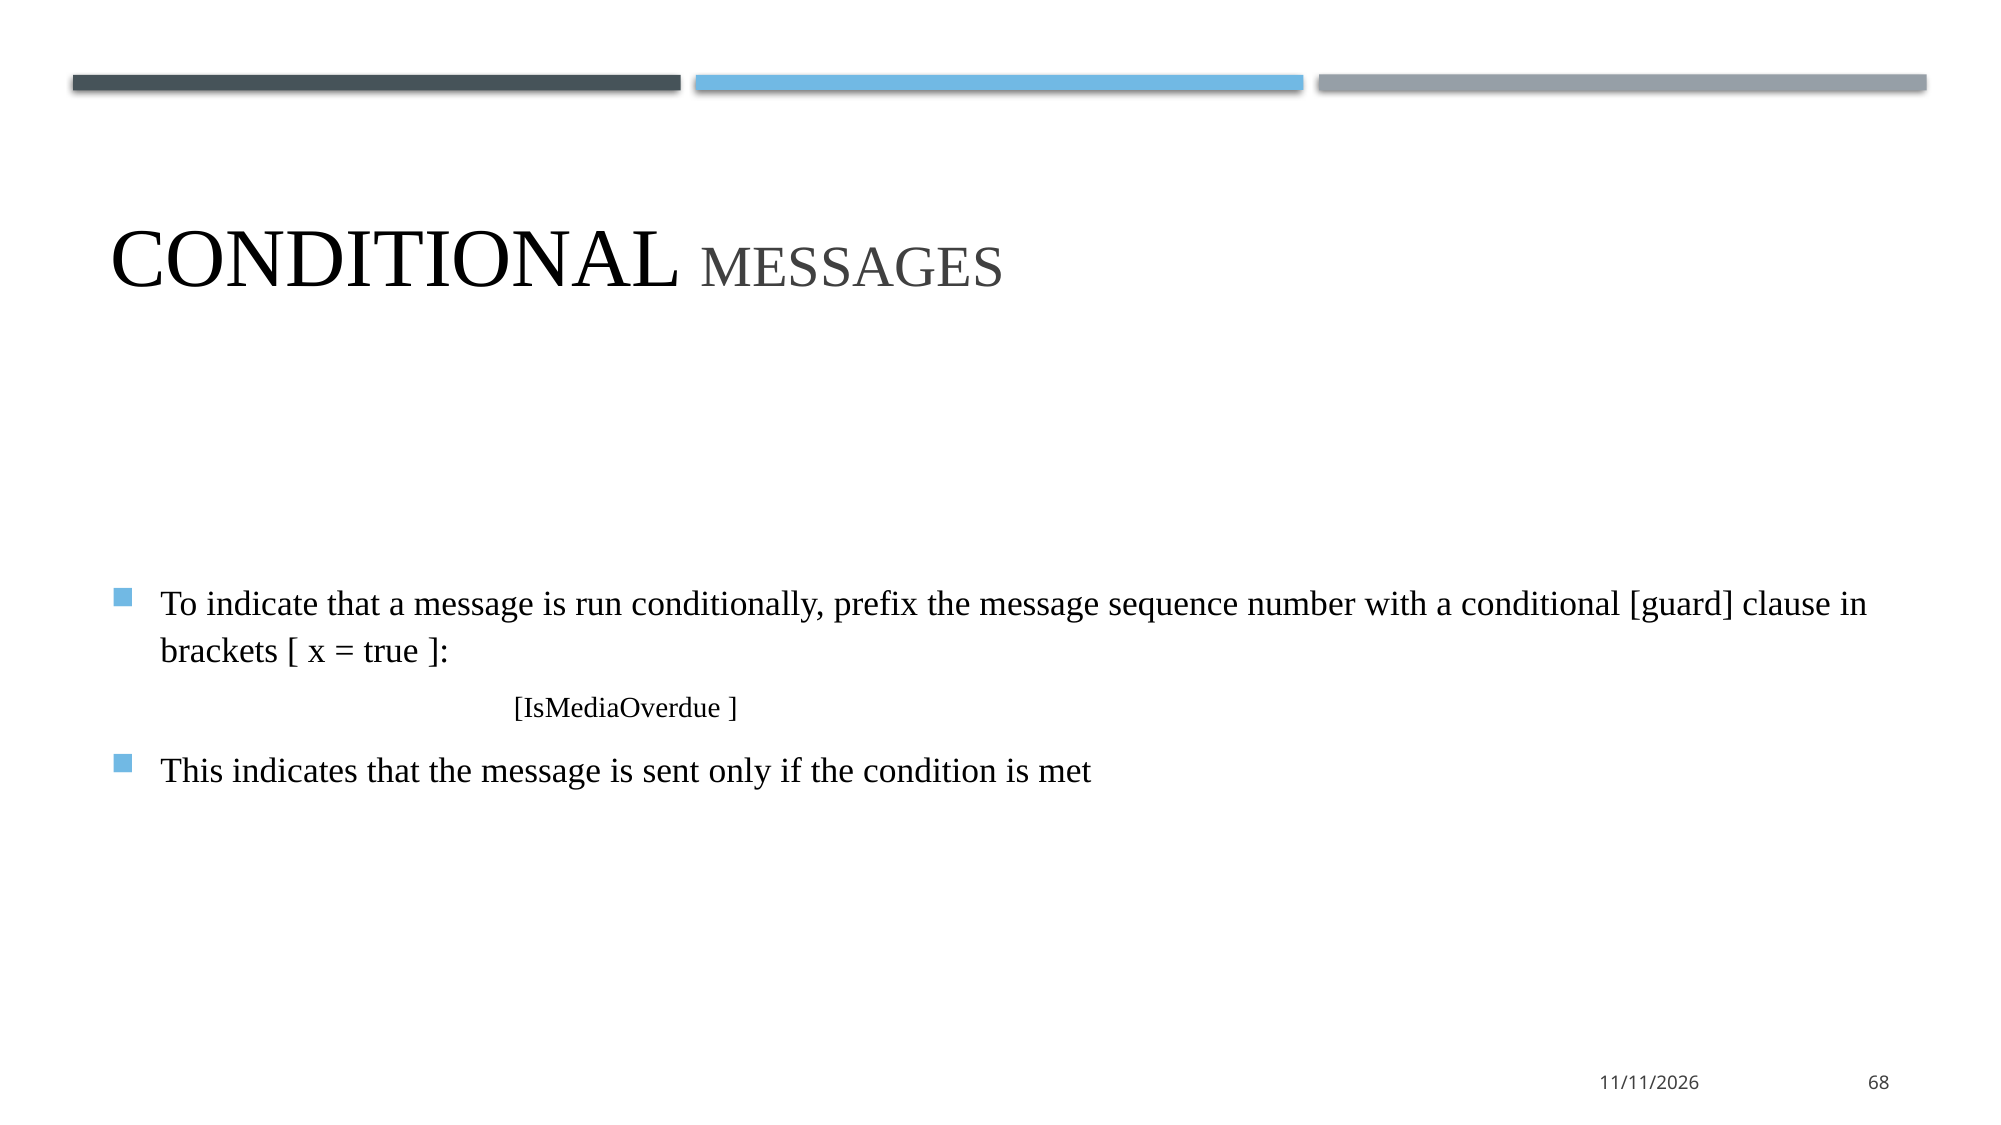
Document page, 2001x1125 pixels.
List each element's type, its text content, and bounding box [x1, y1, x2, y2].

list To indicate that a message is run conditionally, prefix the message sequence number with a conditional [guard] clause in brackets [ x = true ]: [IsMediaOverdue ] This indicates that the message is sent only if the condition is met [95, 383, 1905, 983]
slide_number 68 [1732, 1053, 1905, 1114]
title Conditional Messages [95, 115, 1905, 311]
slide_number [1247, 1053, 1715, 1114]
